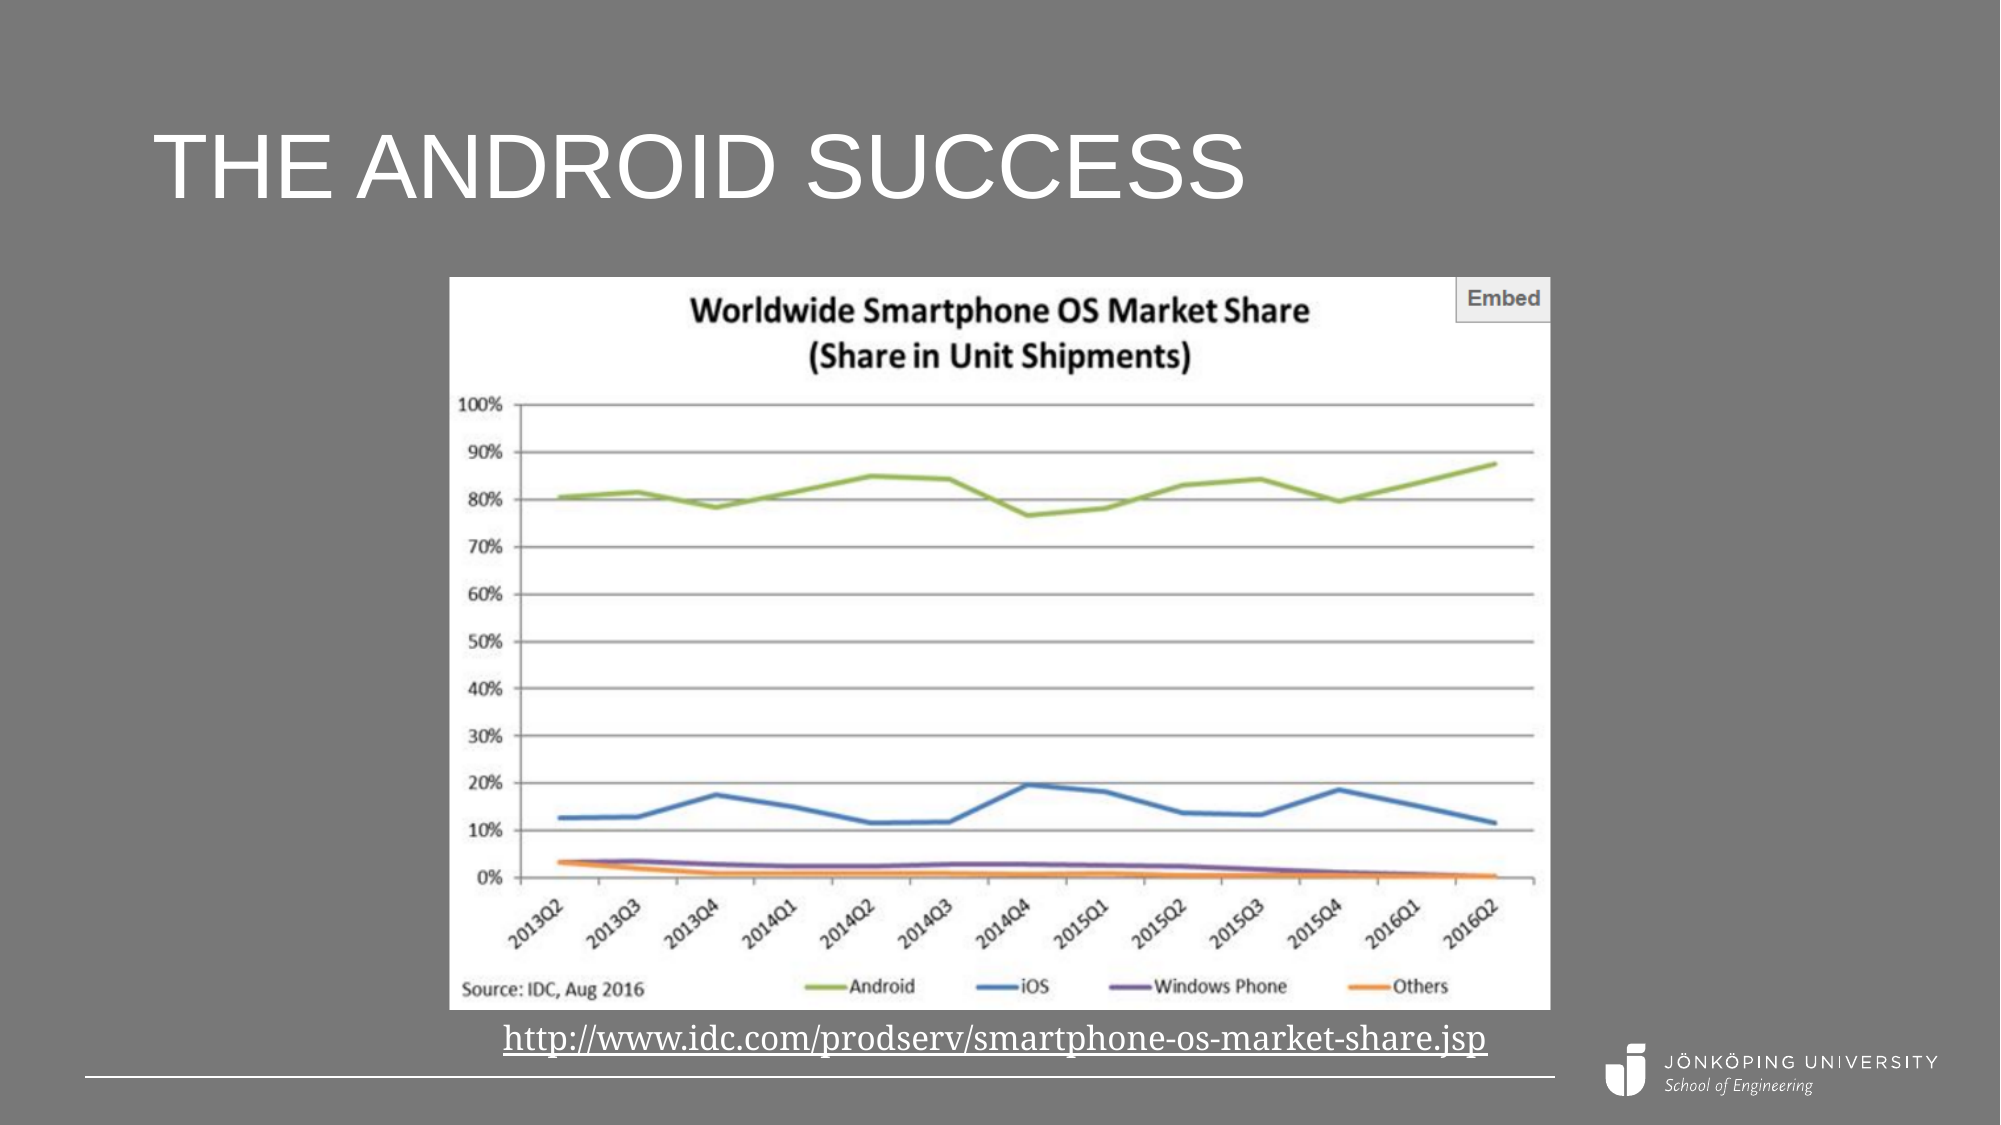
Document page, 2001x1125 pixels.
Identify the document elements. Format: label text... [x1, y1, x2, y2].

picture [449, 277, 1551, 1010]
title The Android Success [137, 59, 1863, 278]
text_box http://www.idc.com/prodserv/smartphone-os-market-share.jsp [449, 1010, 1551, 1070]
